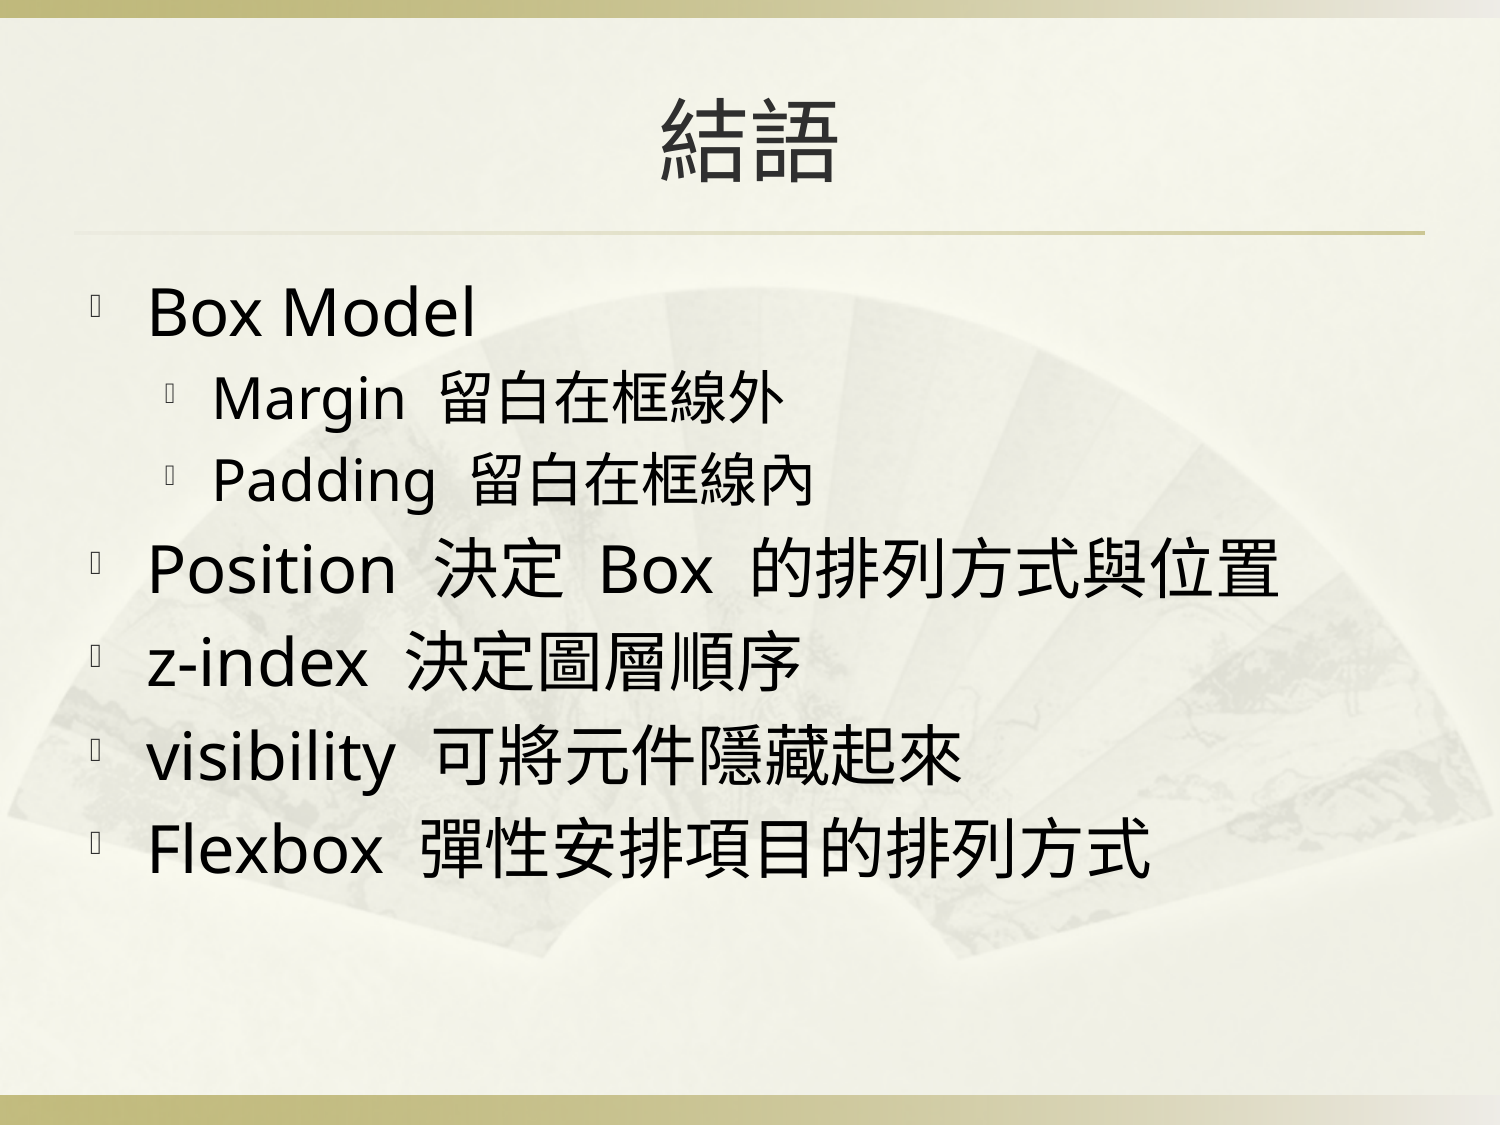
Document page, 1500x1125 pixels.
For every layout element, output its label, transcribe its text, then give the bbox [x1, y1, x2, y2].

list Box Model Margin 留白在框線外 Padding 留白在框線內 Position 決定 Box 的排列方式與位置 z-index 決定圖層順序 visibility 可將元件隱藏起來 Flexbox 彈性安排項目的排列方式 [75, 262, 1425, 1032]
title 結語 [75, 45, 1425, 233]
